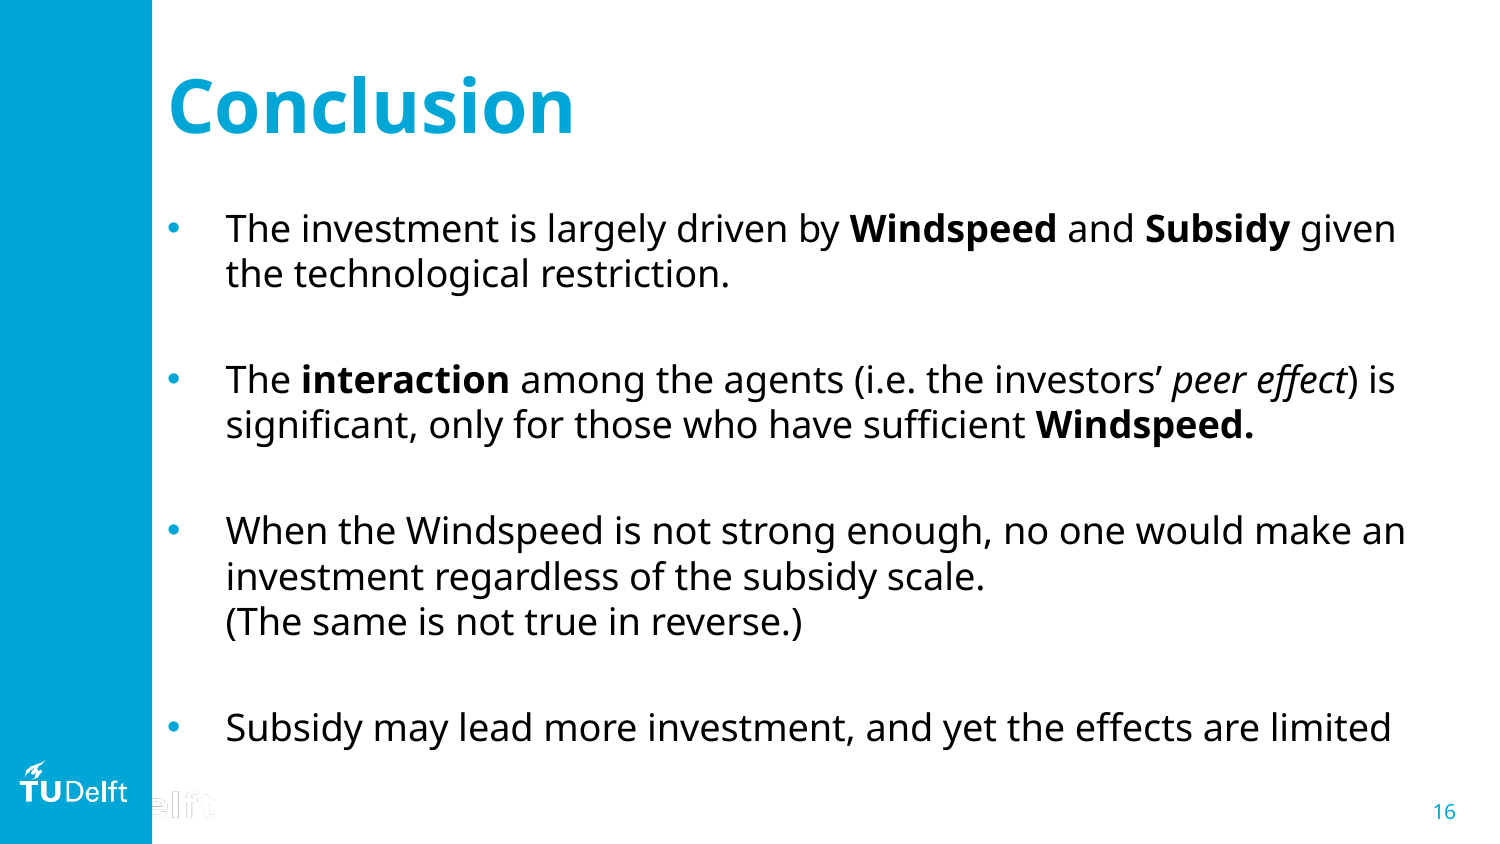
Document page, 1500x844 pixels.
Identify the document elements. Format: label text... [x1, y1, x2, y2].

title Conclusion [152, 33, 1455, 175]
list The investment is largely driven by Windspeed and Subsidy given the technological restriction. The interaction among the agents (i.e. the investors’ peer effect) is significant, only for those who have sufficient Windspeed. When the Windspeed is not strong enough, no one would make an investment regardless of the subsidy scale. (The same is not true in reverse.) Subsidy may lead more investment, and yet the effects are limited [152, 196, 1455, 769]
